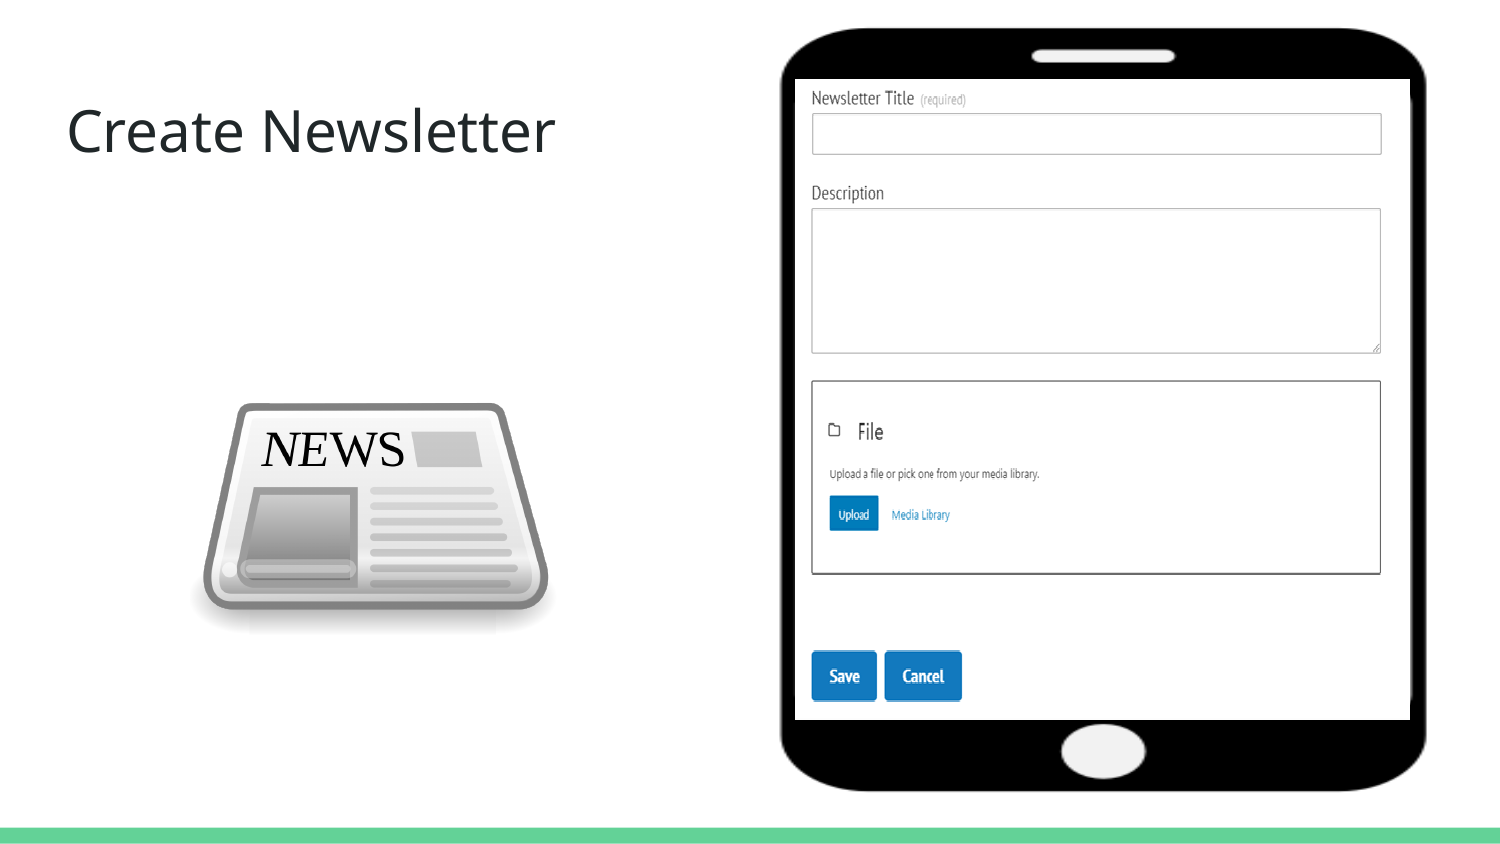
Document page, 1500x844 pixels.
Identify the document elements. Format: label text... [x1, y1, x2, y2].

title Create Newsletter [51, 79, 744, 174]
picture [749, 0, 1448, 844]
picture [189, 324, 562, 697]
